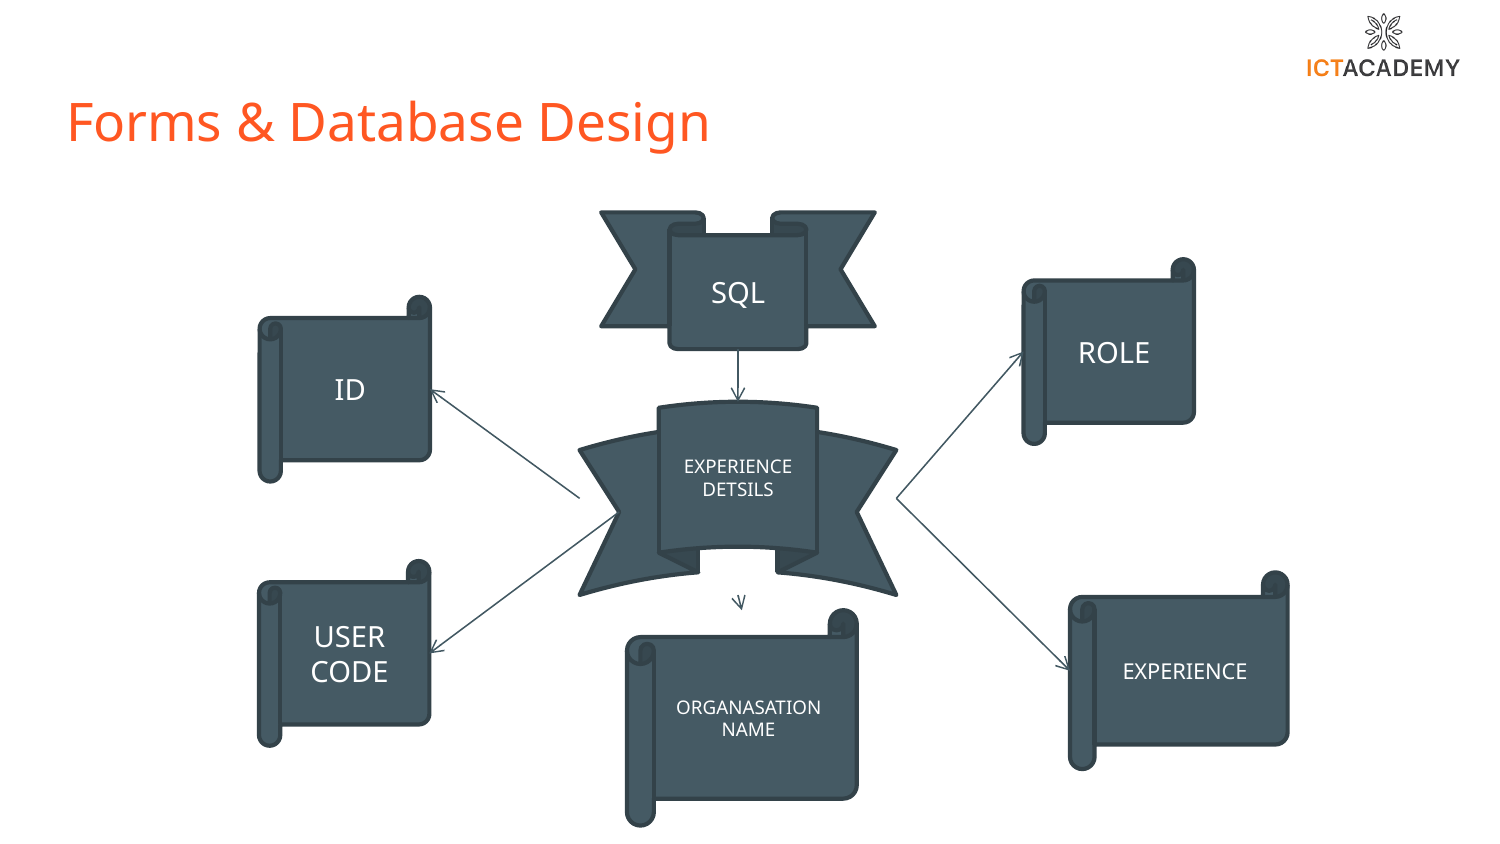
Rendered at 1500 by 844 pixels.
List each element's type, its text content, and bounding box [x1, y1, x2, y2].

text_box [856, 351, 1024, 511]
title Forms & Database Design [51, 72, 1449, 167]
text_box SQL [599, 210, 877, 352]
text_box ROLE [1021, 257, 1197, 446]
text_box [429, 388, 620, 511]
picture [1273, 5, 1494, 84]
text_box ID [257, 294, 433, 484]
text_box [856, 511, 1071, 672]
text_box EXPERIENCE [1067, 570, 1290, 772]
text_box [737, 546, 743, 638]
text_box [429, 511, 620, 654]
text_box EXPERIENCE DETSILS [623, 399, 851, 586]
text_box USER CODE [256, 558, 432, 748]
text_box ORGANASATION NAME [624, 608, 859, 828]
